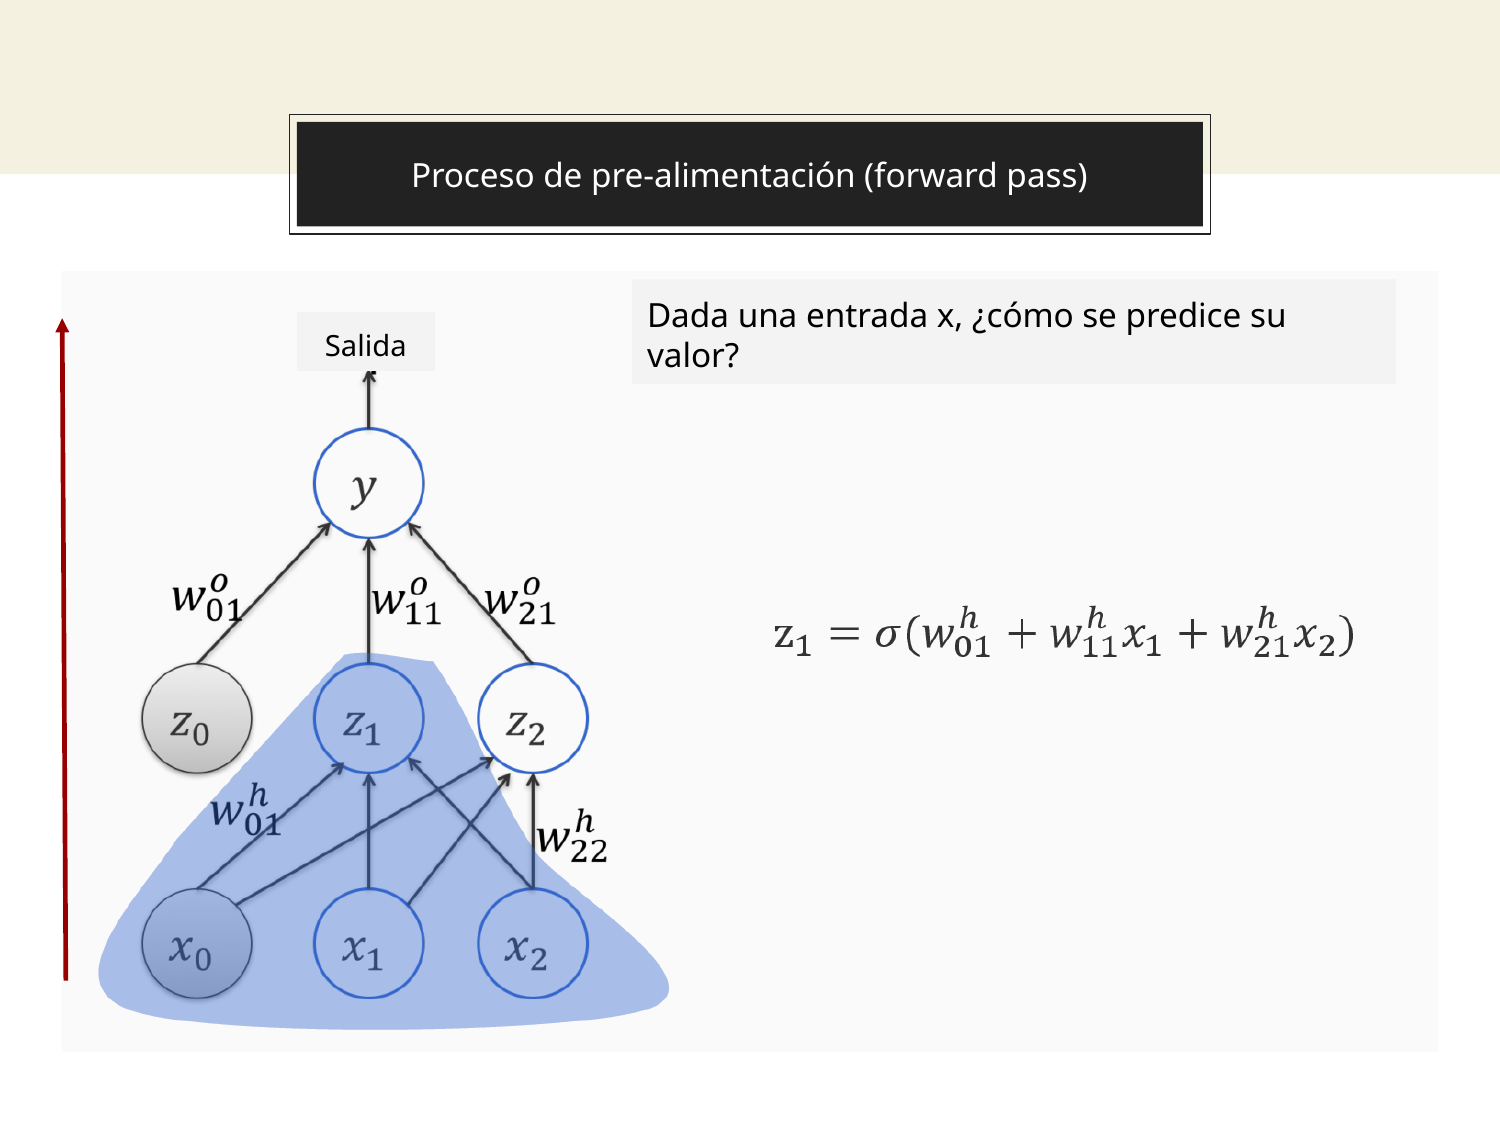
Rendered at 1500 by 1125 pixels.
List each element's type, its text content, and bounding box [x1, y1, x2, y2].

title Proceso de pre-alimentación (forward pass) [296, 121, 1203, 227]
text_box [61, 318, 67, 981]
picture [61, 271, 1439, 1052]
